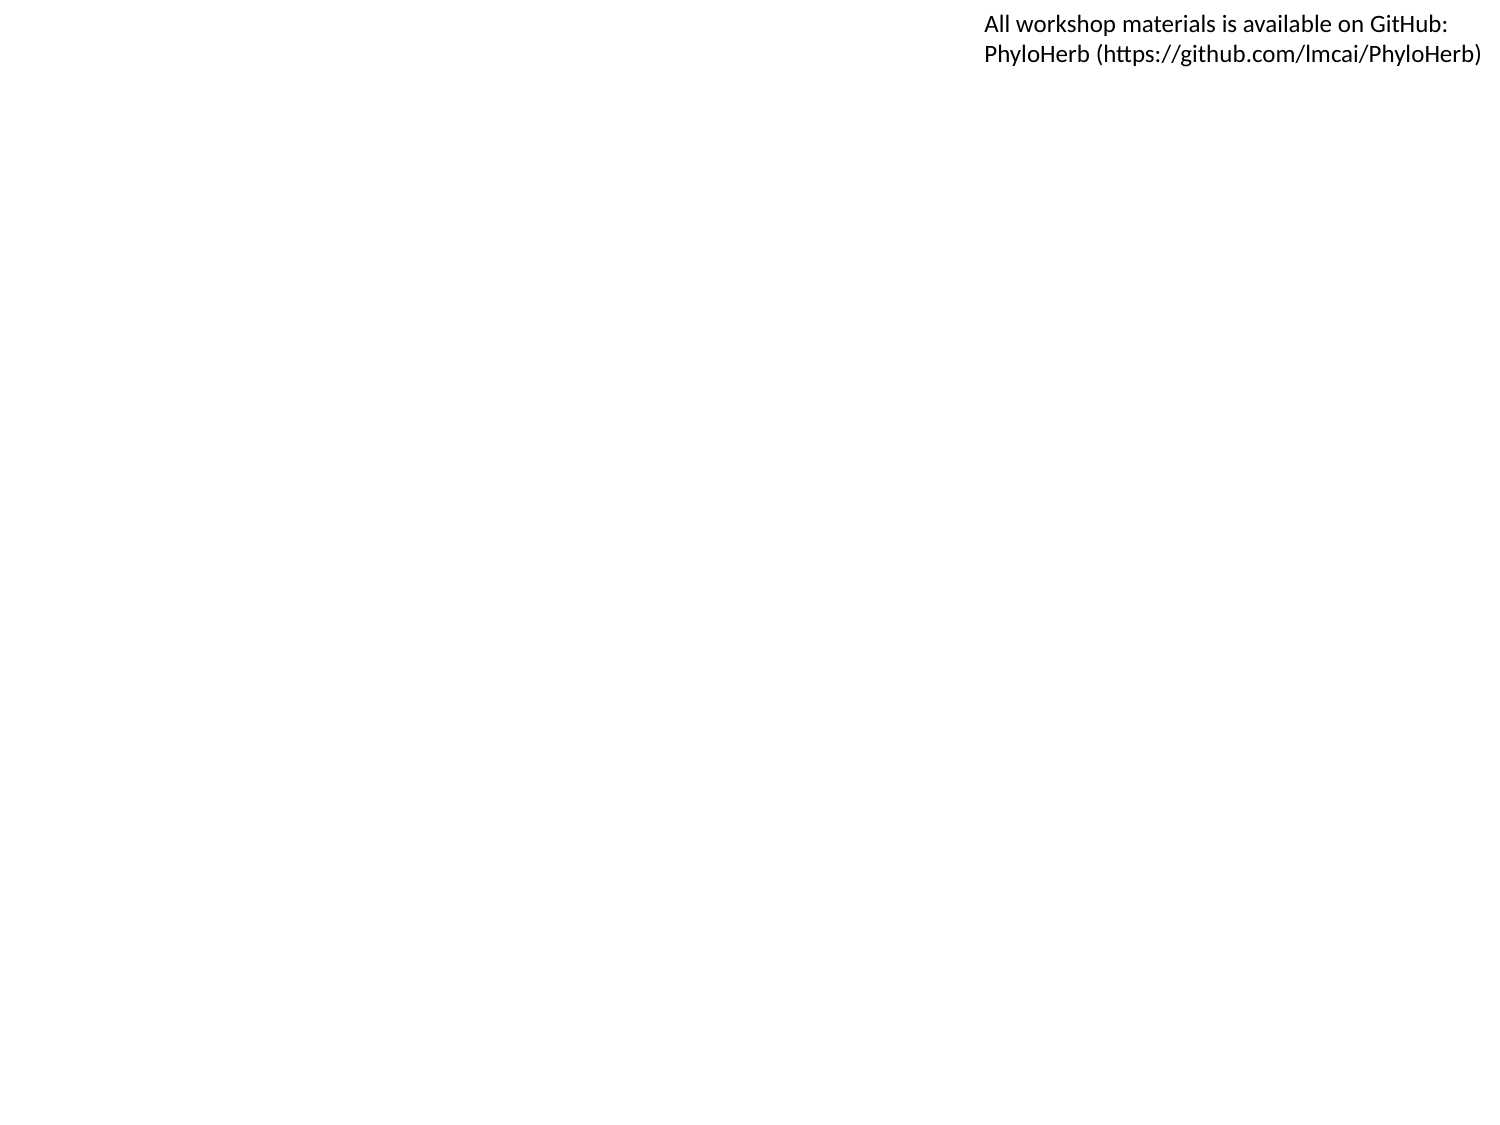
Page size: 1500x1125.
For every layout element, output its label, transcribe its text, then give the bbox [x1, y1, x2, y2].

text_box All workshop materials is available on GitHub: PhyloHerb (https://github.com/lmcai/PhyloHerb) [969, 0, 1498, 75]
